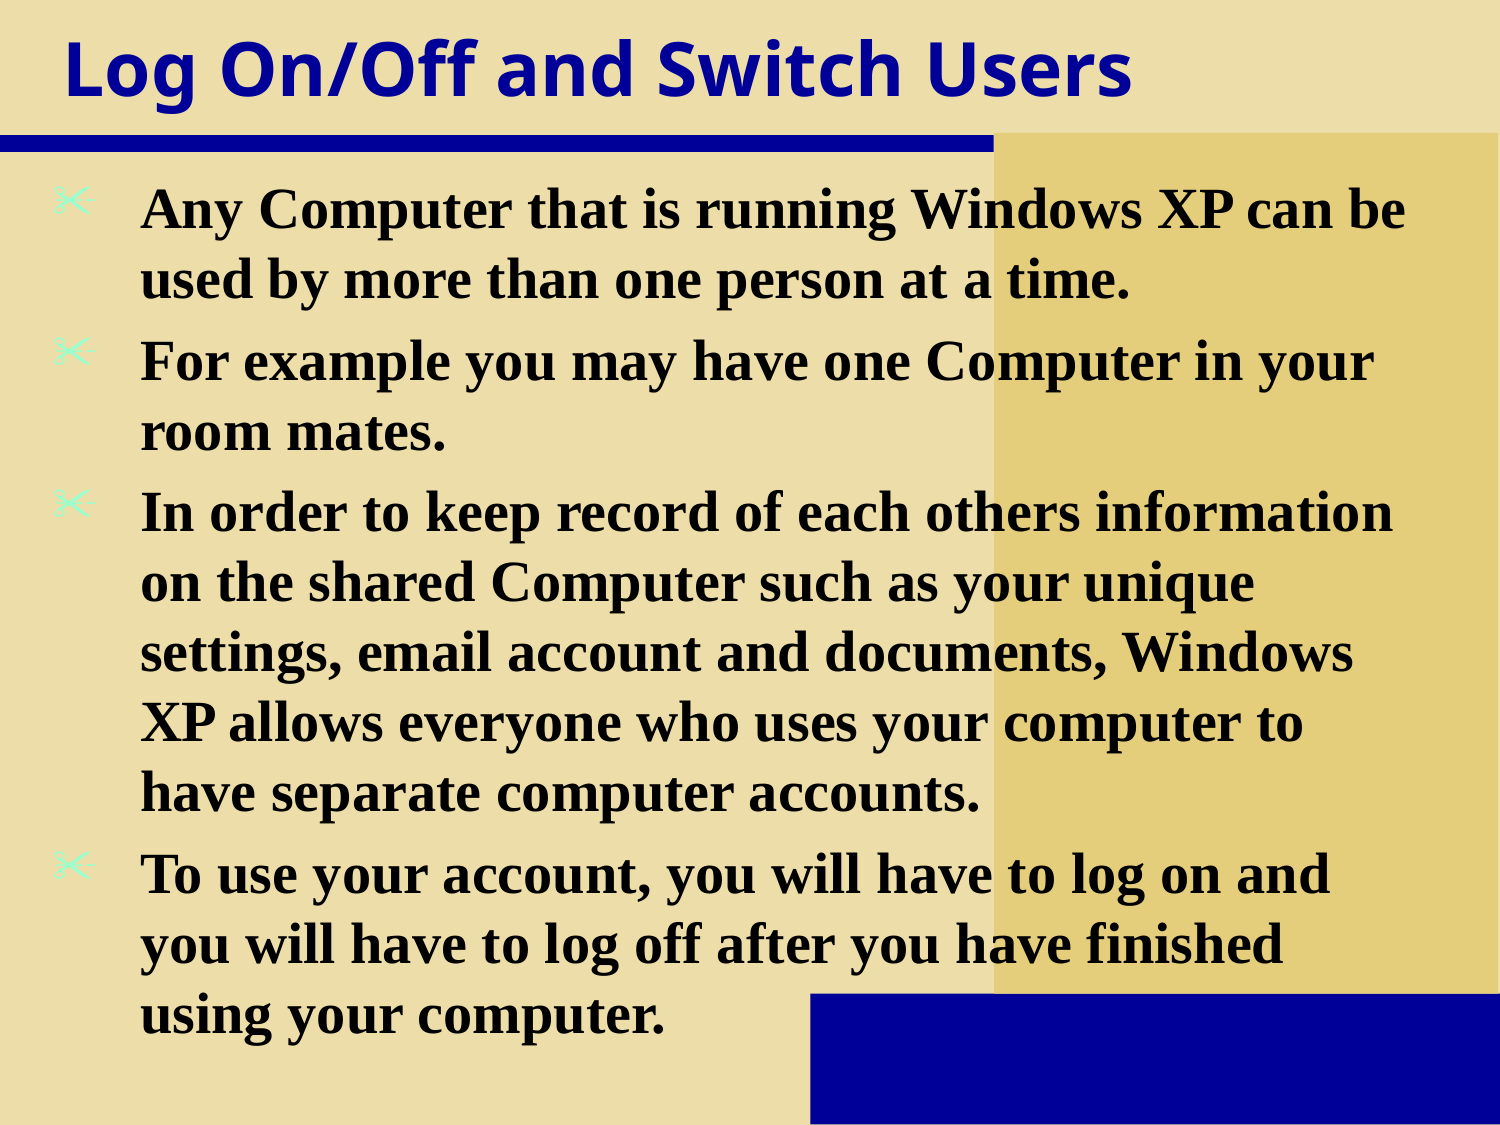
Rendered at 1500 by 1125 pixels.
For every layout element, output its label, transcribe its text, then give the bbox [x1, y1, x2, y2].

title Log On/Off and Switch Users [47, 0, 1456, 133]
list Any Computer that is running Windows XP can be used by more than one person at a time. For example you may have one Computer in your room mates. In order to keep record of each others information on the shared Computer such as your unique settings, email account and documents, Windows XP allows everyone who uses your computer to have separate computer accounts. To use your account, you will have to log on and you will have to log off after you have finished using your computer. [37, 162, 1447, 944]
